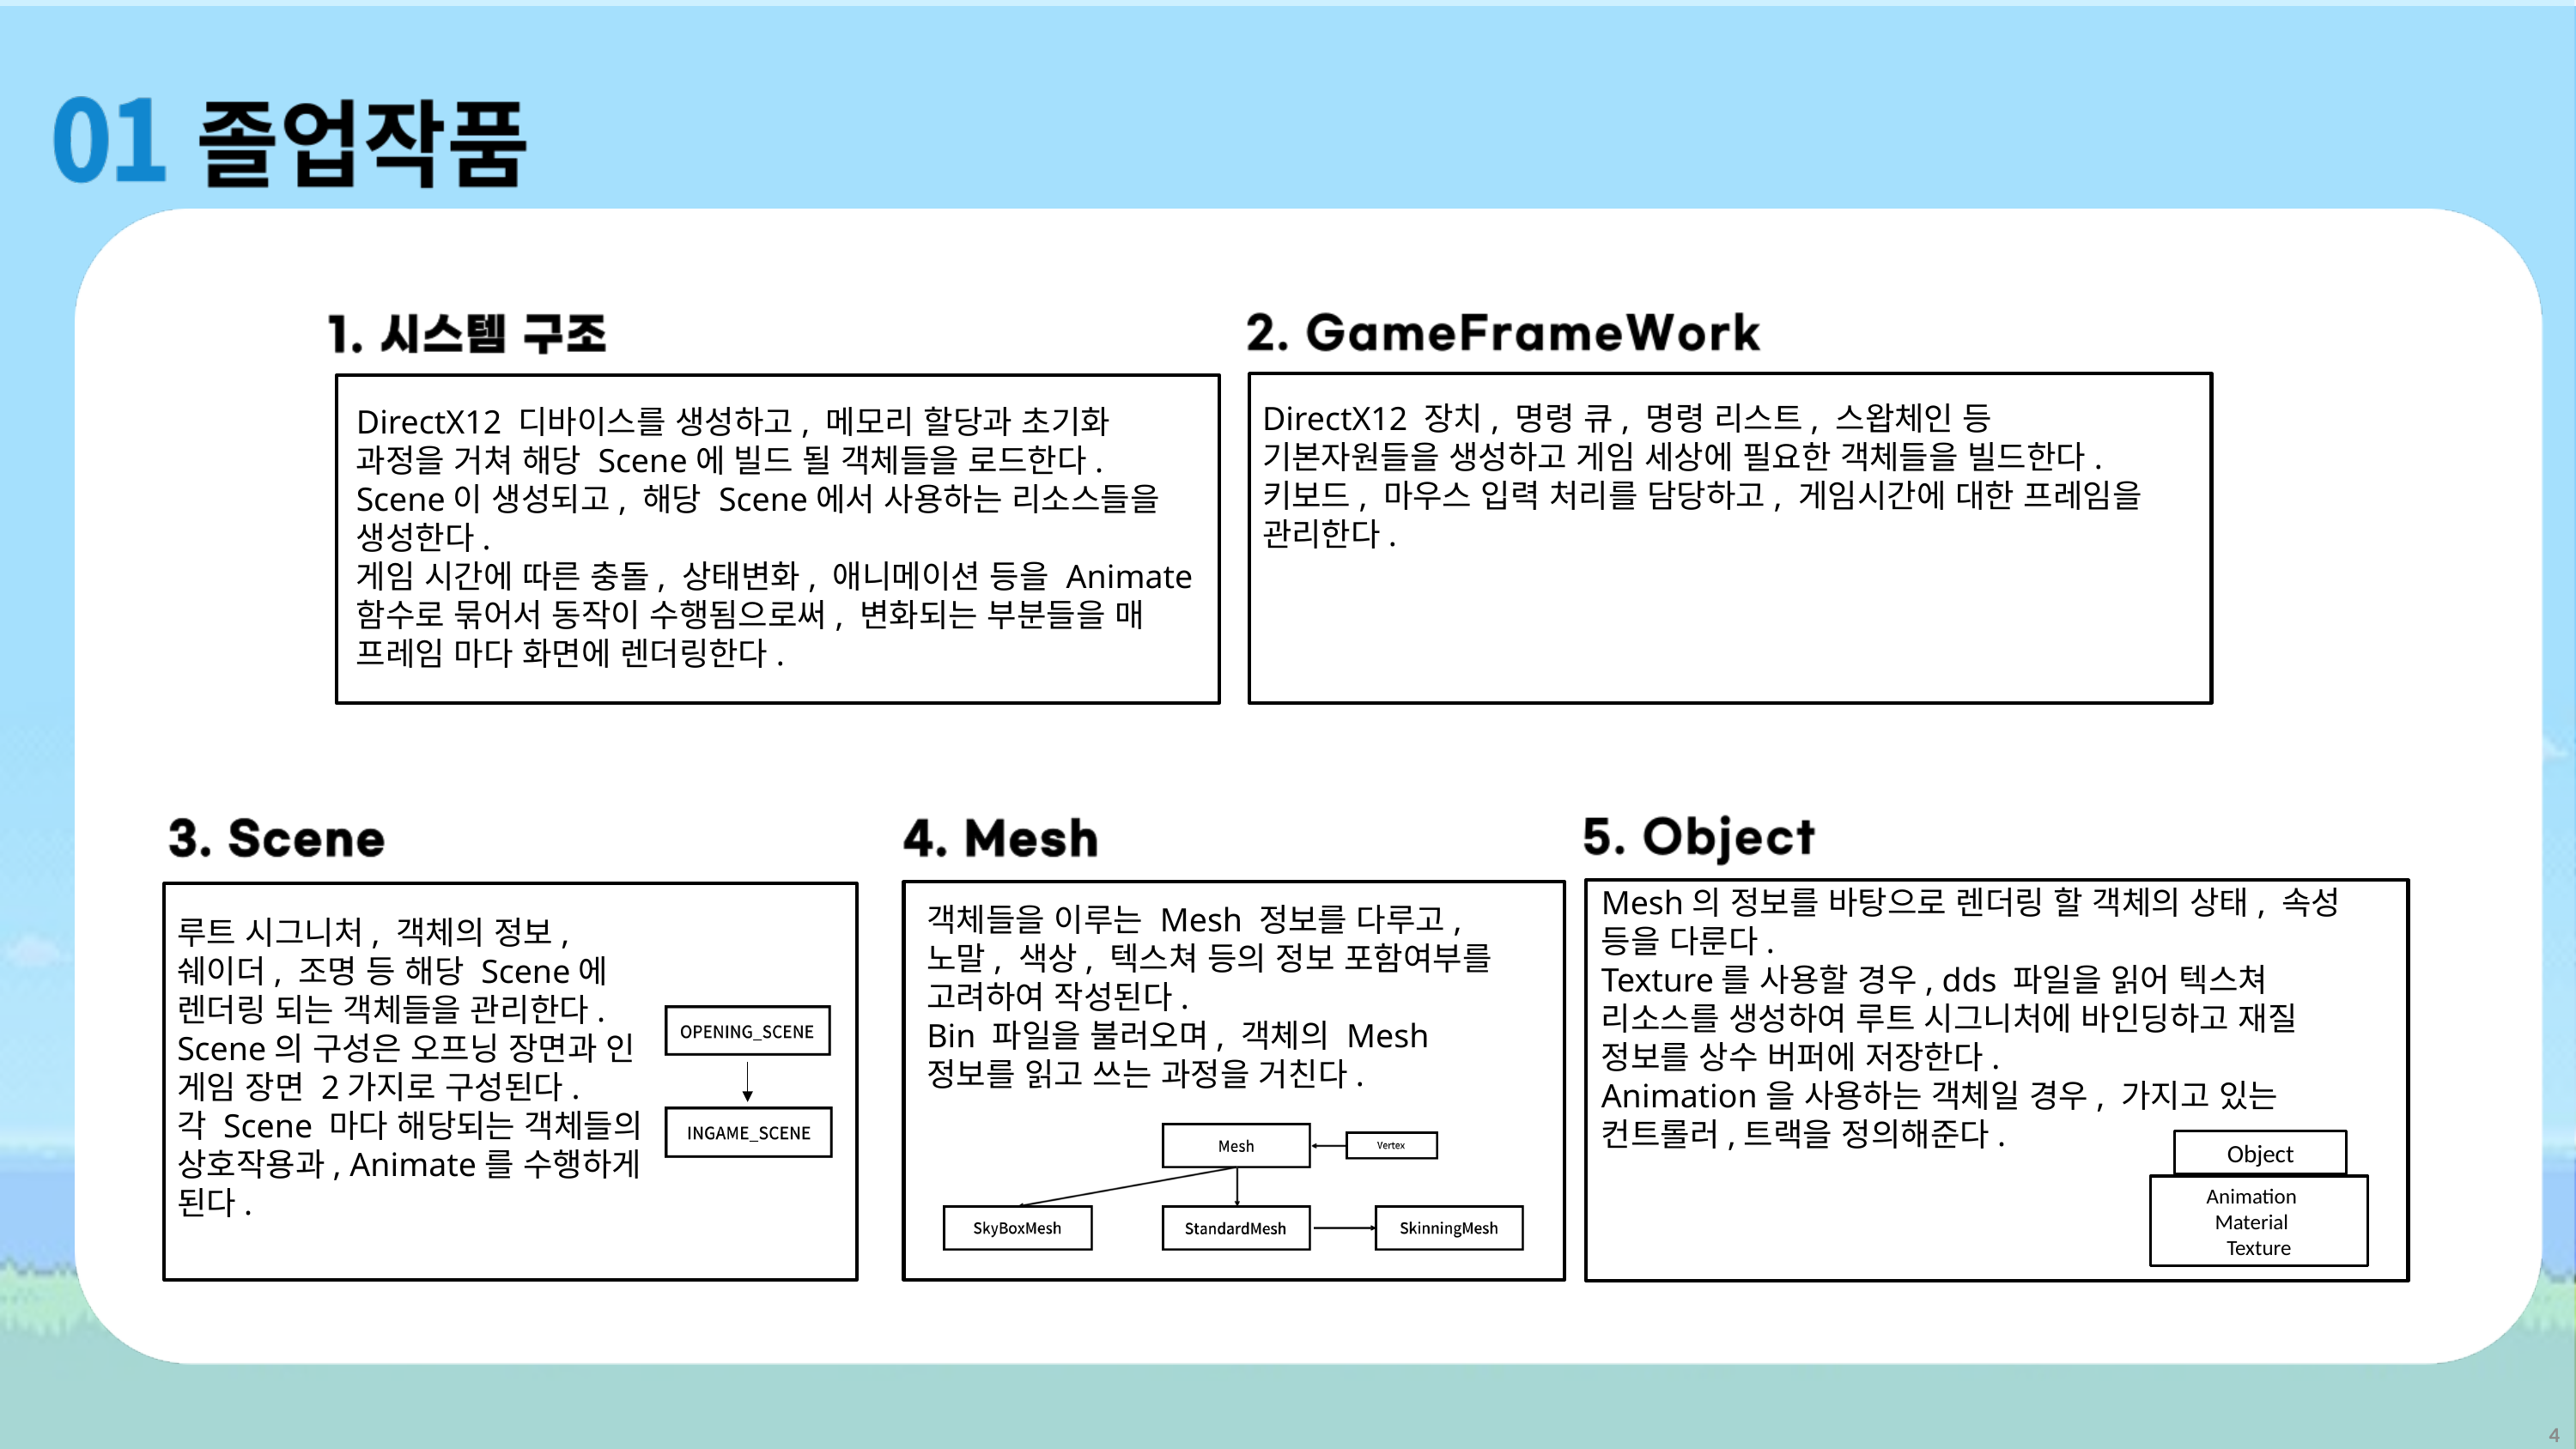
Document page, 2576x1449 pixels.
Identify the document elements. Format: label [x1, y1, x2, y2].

text_box [75, 209, 2543, 1365]
picture [15, 21, 632, 318]
text_box [943, 1123, 1525, 1251]
picture [315, 294, 650, 412]
picture [1233, 293, 1804, 410]
picture [155, 797, 428, 916]
picture [1570, 797, 1857, 914]
text_box [0, 0, 2576, 1449]
text_box [664, 1005, 834, 1158]
picture [890, 798, 1140, 916]
